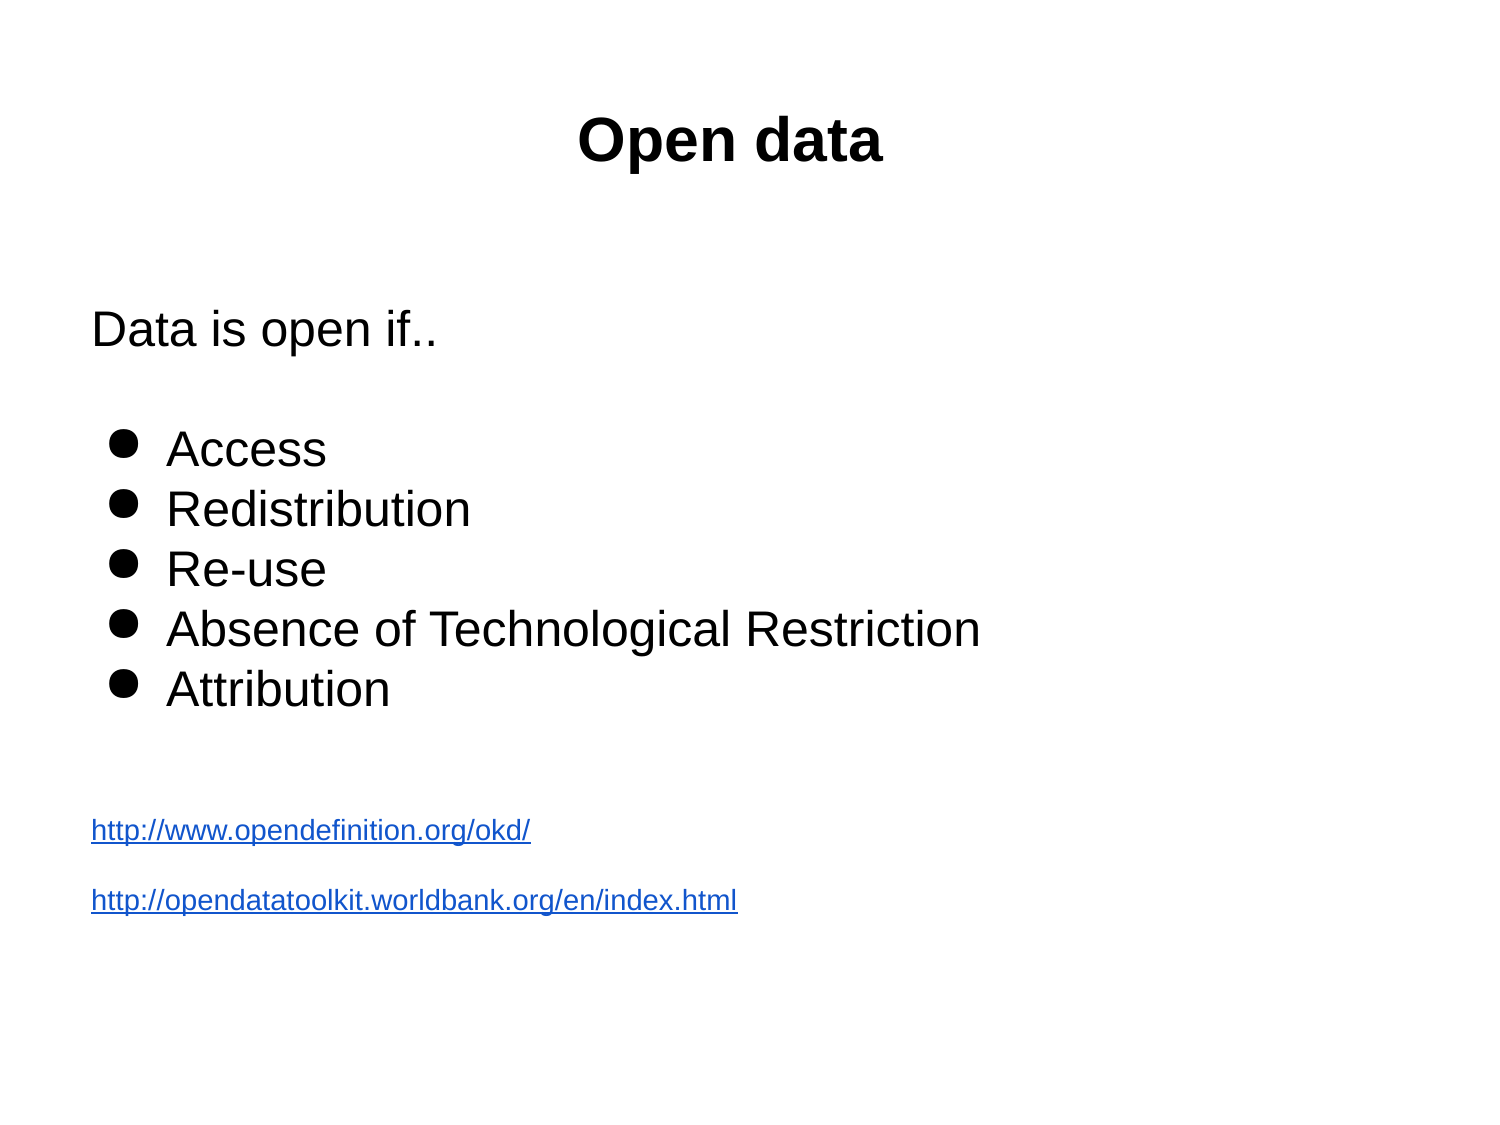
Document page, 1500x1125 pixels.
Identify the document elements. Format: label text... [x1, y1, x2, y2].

text_box Data is open if.. Access Redistribution Re-use Absence of Technological Restriction Attribution http://www.opendefinition.org/okd/ http://opendatatoolkit.worldbank.org/en/index.html [76, 272, 1292, 1046]
list Open data [526, 83, 935, 198]
